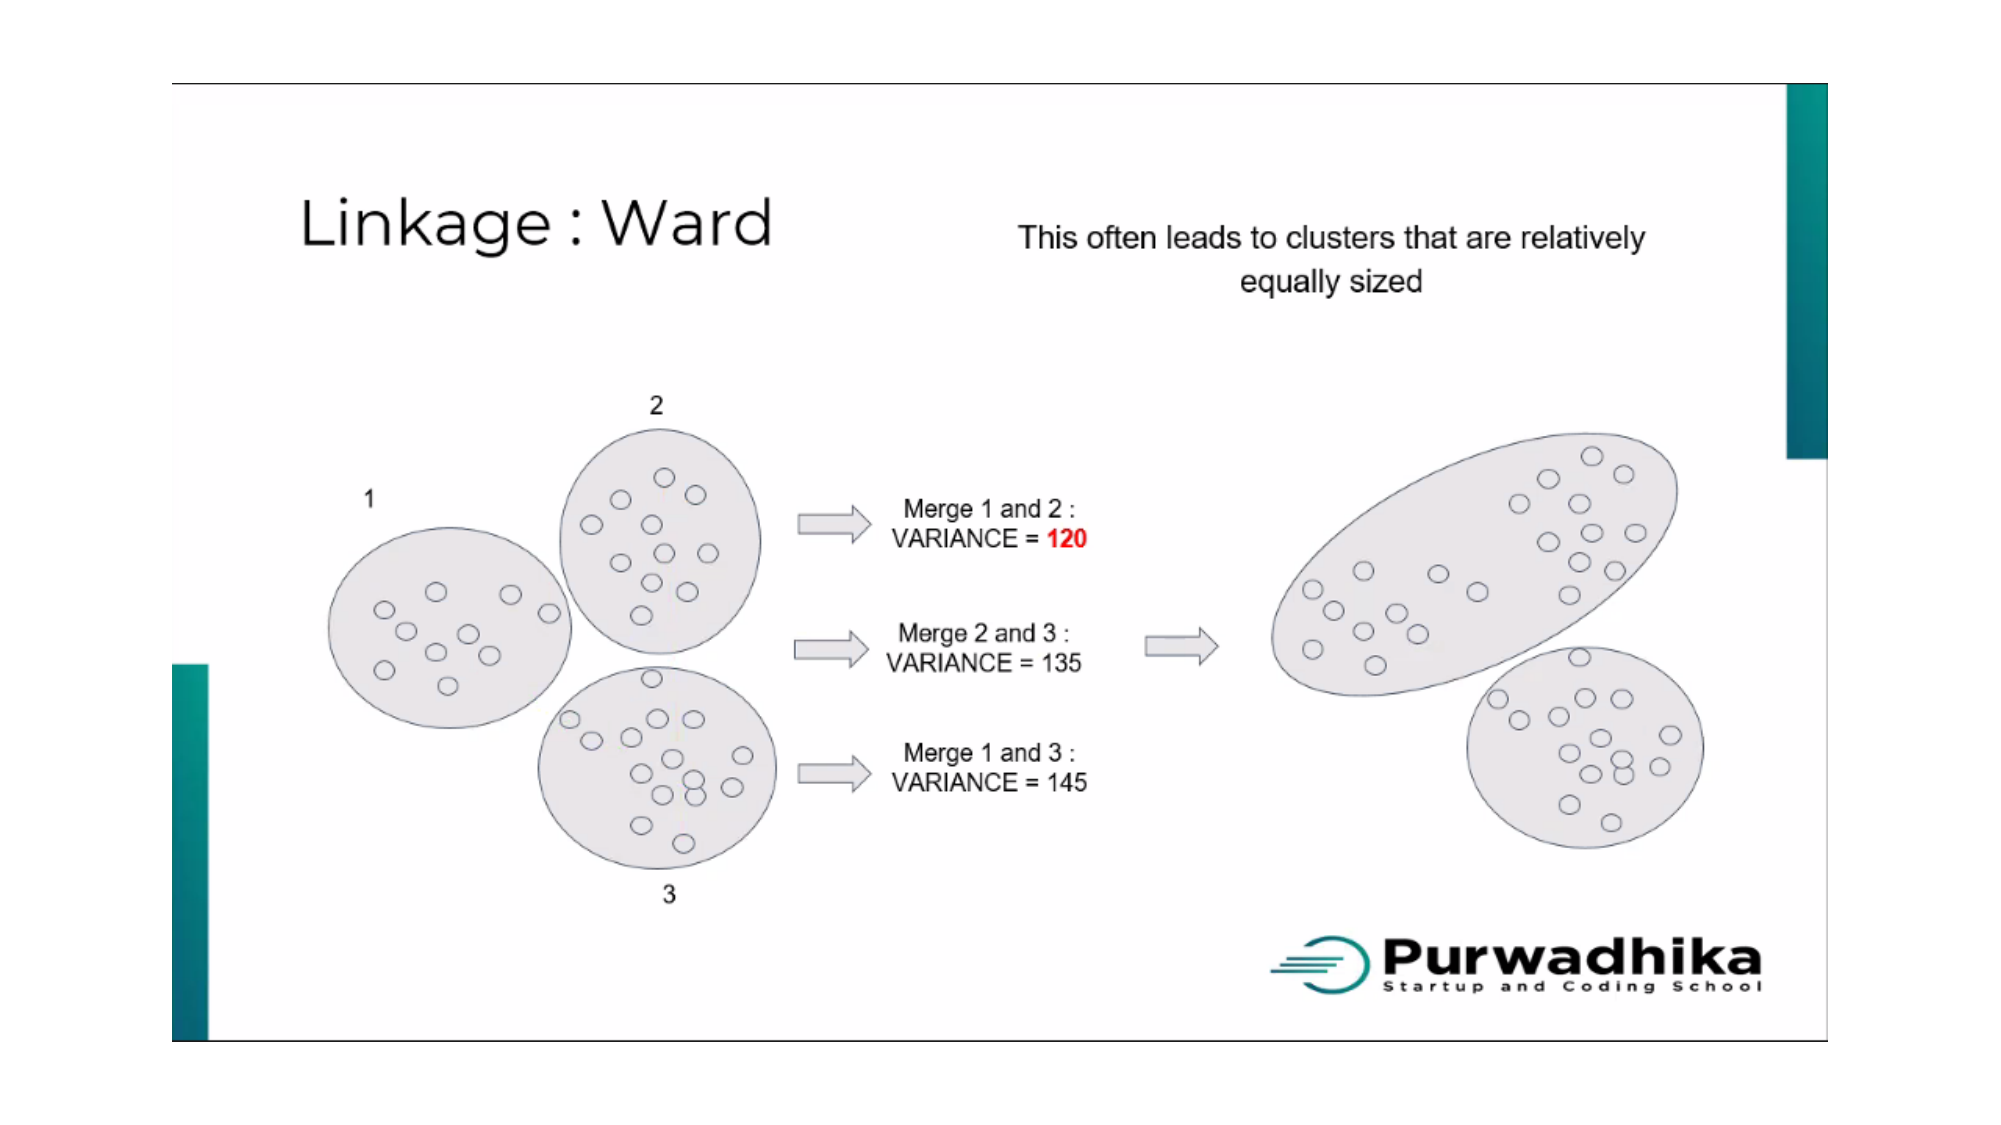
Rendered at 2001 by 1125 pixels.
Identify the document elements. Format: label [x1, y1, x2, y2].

picture [172, 83, 1828, 1042]
